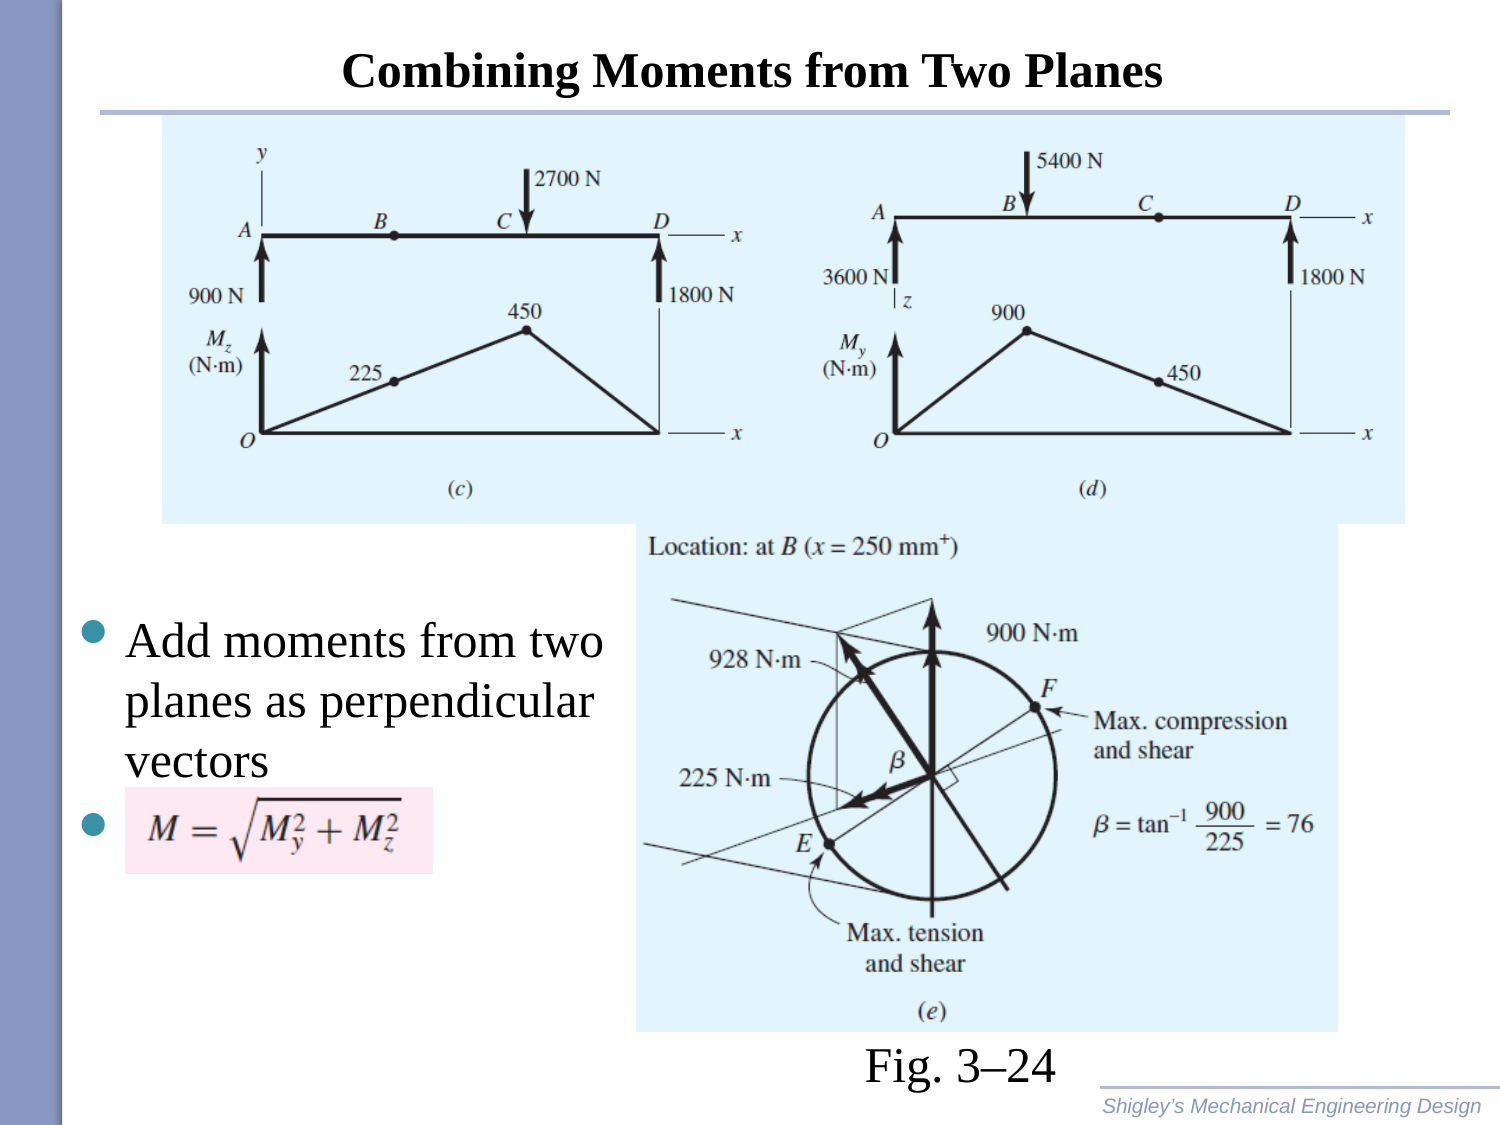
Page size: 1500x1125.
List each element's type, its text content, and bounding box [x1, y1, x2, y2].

picture [124, 787, 433, 874]
footer Shigley’s Mechanical Engineering Design [1087, 1074, 1500, 1125]
picture [162, 115, 1405, 1032]
list Add moments from two planes as perpendicular vectors [50, 600, 725, 1063]
text_box Fig. 3–24 [849, 1040, 1088, 1100]
title Combining Moments from Two Planes [137, 30, 1368, 106]
